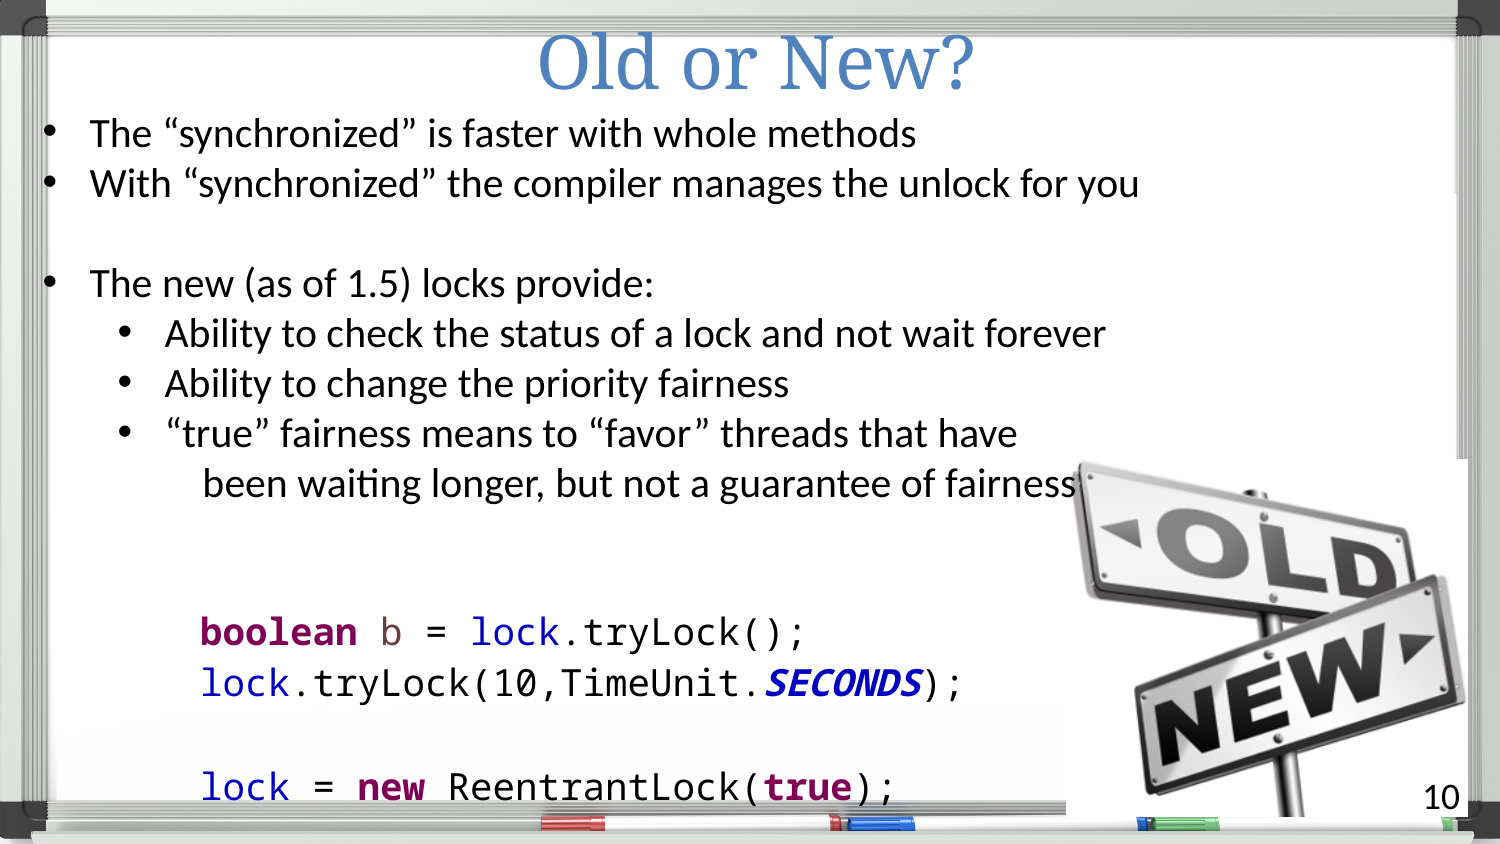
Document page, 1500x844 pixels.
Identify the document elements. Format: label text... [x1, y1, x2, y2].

title Old or New? [24, 9, 1488, 110]
picture [0, 0, 1500, 844]
text_box The “synchronized” is faster with whole methods With “synchronized” the compiler manages the unlock for you The new (as of 1.5) locks provide: Ability to check the status of a lock and not wait forever Ability to change the priority fairness “true” fairness means to “favor” threads that have been waiting longer, but not a guarantee of fairness boolean b = lock.tryLock(); lock.tryLock(10,TimeUnit.SECONDS); lock = new ReentrantLock(true); [27, 98, 1267, 816]
